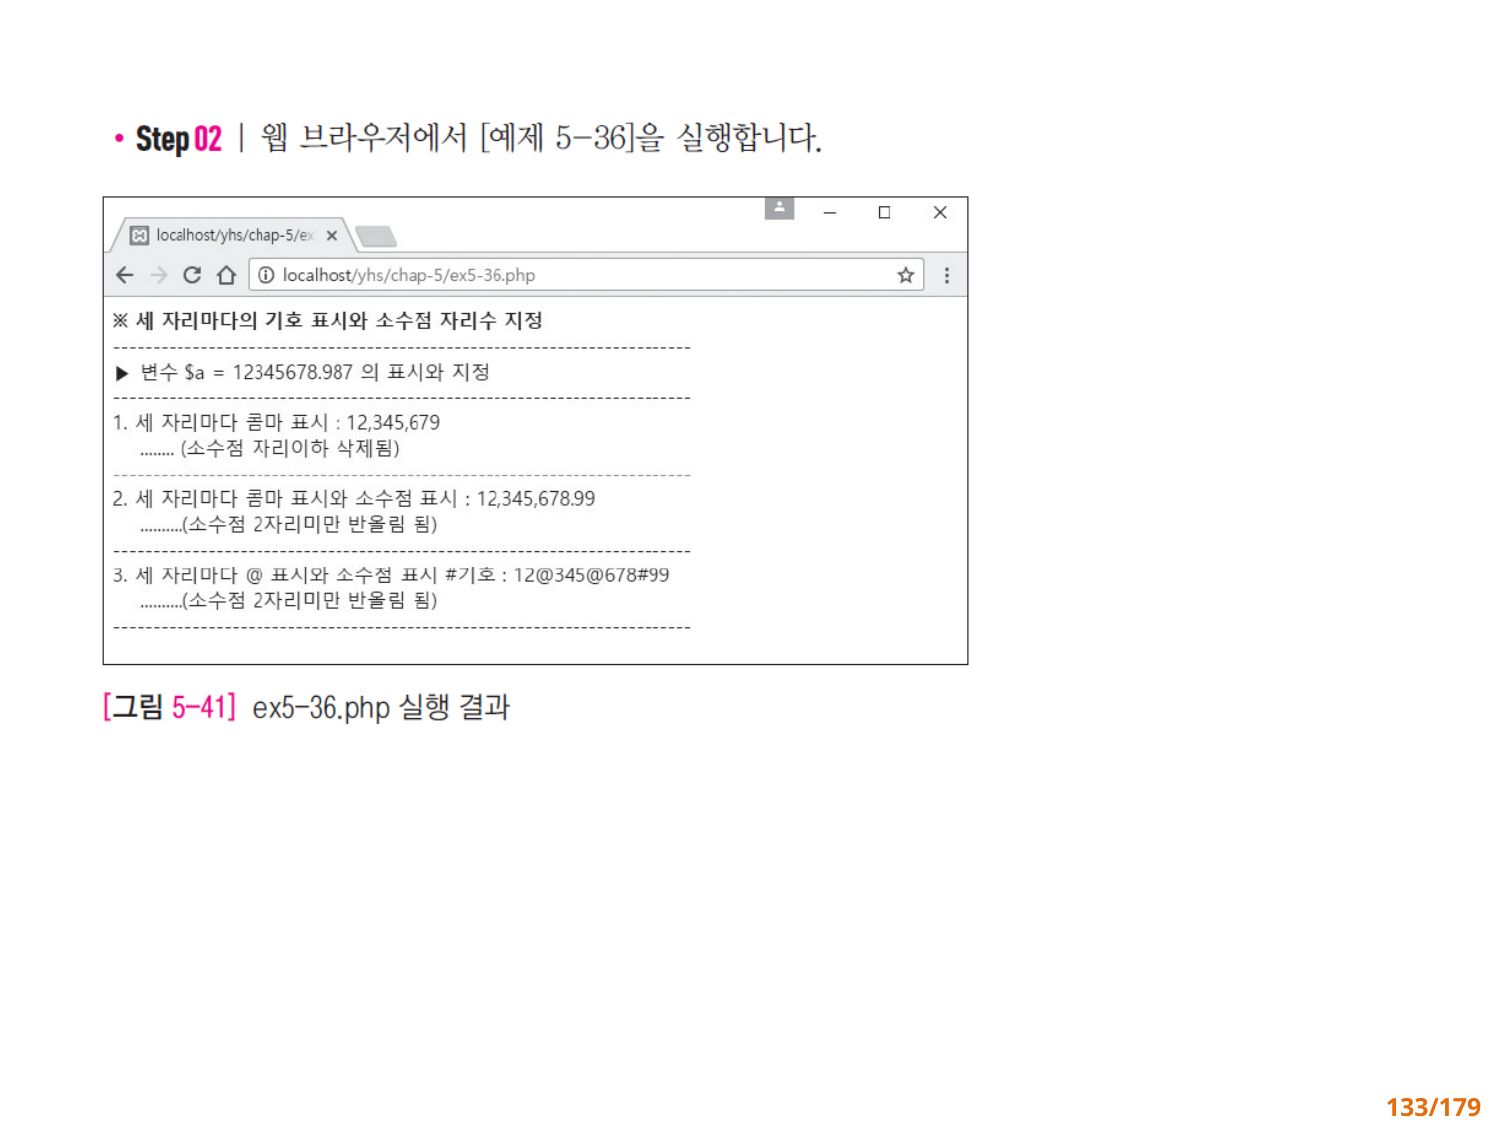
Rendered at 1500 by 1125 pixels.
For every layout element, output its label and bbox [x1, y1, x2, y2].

picture [88, 113, 987, 734]
